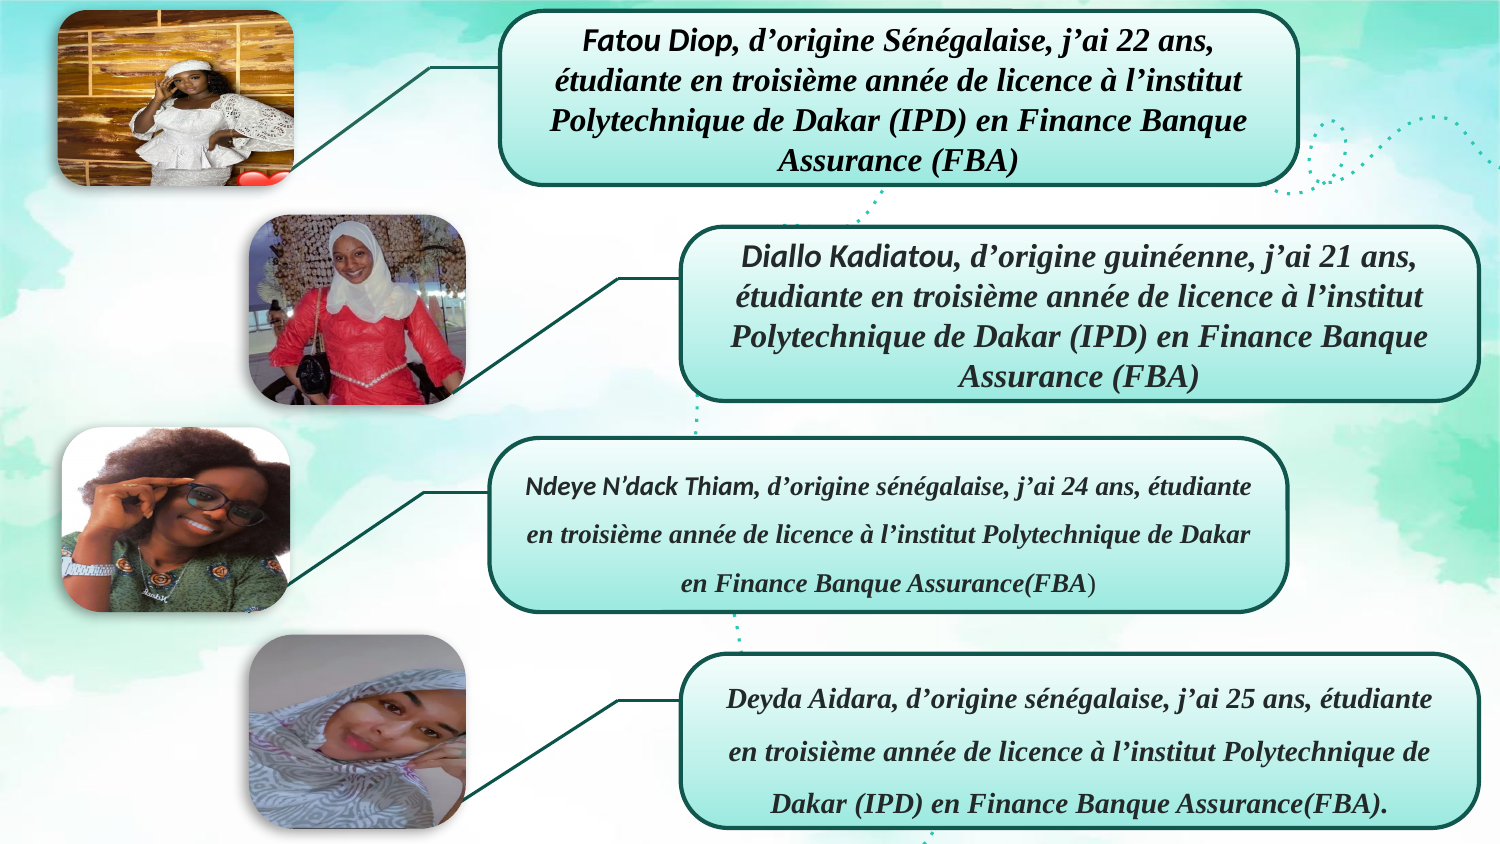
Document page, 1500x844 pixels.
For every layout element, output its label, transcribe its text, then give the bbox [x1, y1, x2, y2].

text_box Deyda Aidara, d’origine sénégalaise, j’ai 25 ans, étudiante en troisième année de licence à l’institut Polytechnique de Dakar (IPD) en Finance Banque Assurance(FBA). [678, 651, 1482, 831]
text_box Fatou Diop, d’origine Sénégalaise, j’ai 22 ans, étudiante en troisième année de licence à l’institut Polytechnique de Dakar (IPD) en Finance Banque Assurance (FBA) [497, 8, 1301, 188]
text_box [452, 278, 619, 394]
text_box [295, 491, 425, 613]
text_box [298, 67, 430, 175]
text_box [471, 700, 619, 810]
text_box Ndeye N’dack Thiam, d’origine sénégalaise, j’ai 24 ans, étudiante en troisième année de licence à l’institut Polytechnique de Dakar en Finance Banque Assurance(FBA) [487, 435, 1290, 615]
picture [0, 0, 1500, 844]
text_box Diallo Kadiatou, d’origine guinéenne, j’ai 21 ans, étudiante en troisième année de licence à l’institut Polytechnique de Dakar (IPD) en Finance Banque Assurance (FBA) [678, 224, 1482, 404]
